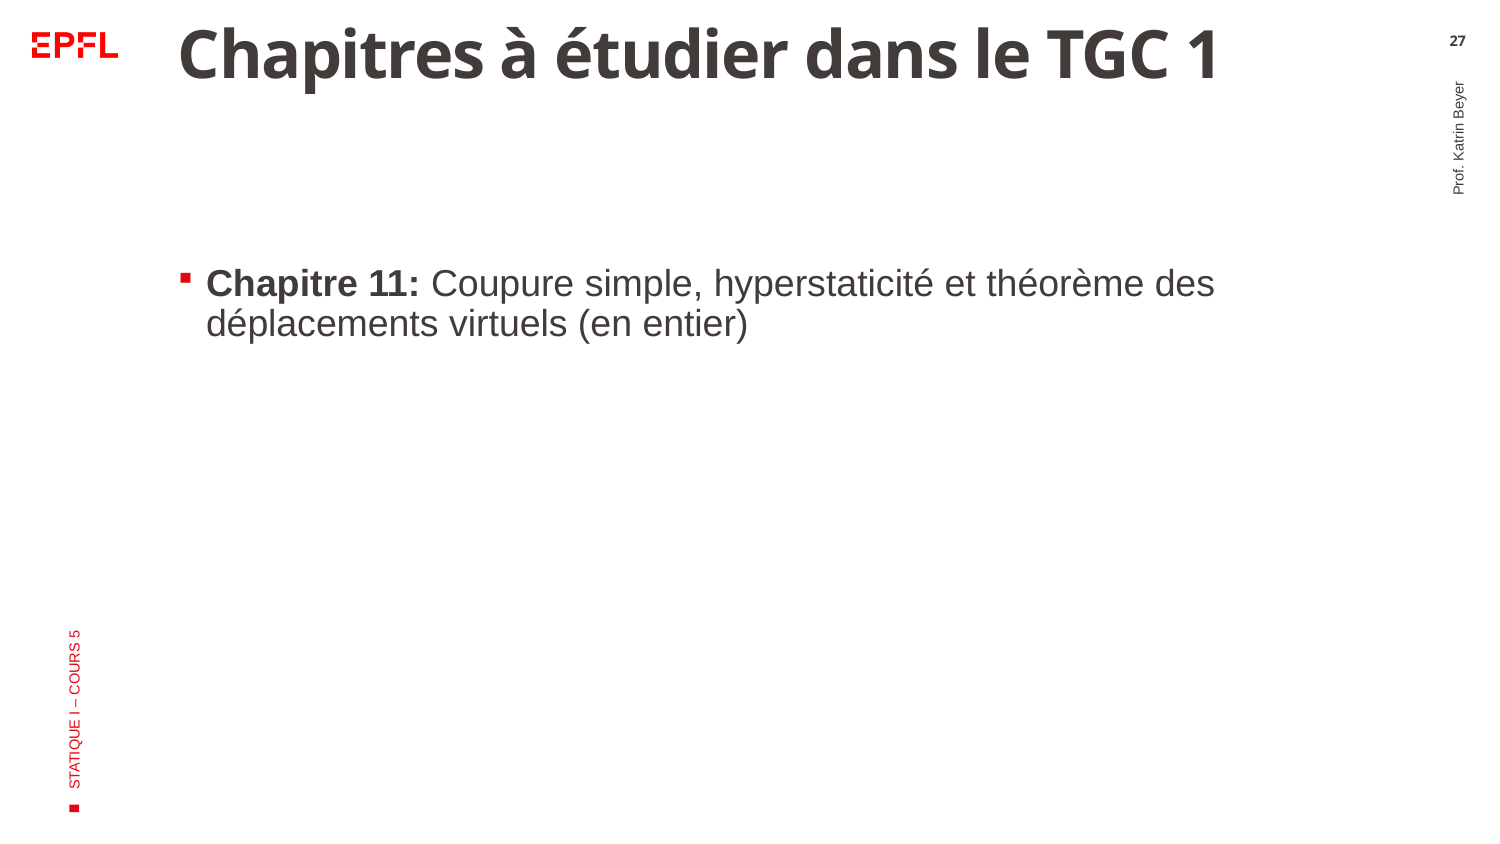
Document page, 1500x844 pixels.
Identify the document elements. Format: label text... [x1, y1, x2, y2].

footer Prof. Katrin Beyer [1415, 59, 1500, 641]
slide_number STATIQUE I – COURS 5 [0, 256, 149, 805]
slide_number 27 [1415, 32, 1500, 59]
list Chapitre 11: Coupure simple, hyperstaticité et théorème des déplacements virtuels (en entier) [148, 256, 1416, 813]
title Chapitres à étudier dans le TGC 1 [148, 21, 1300, 198]
picture [21, 21, 129, 69]
